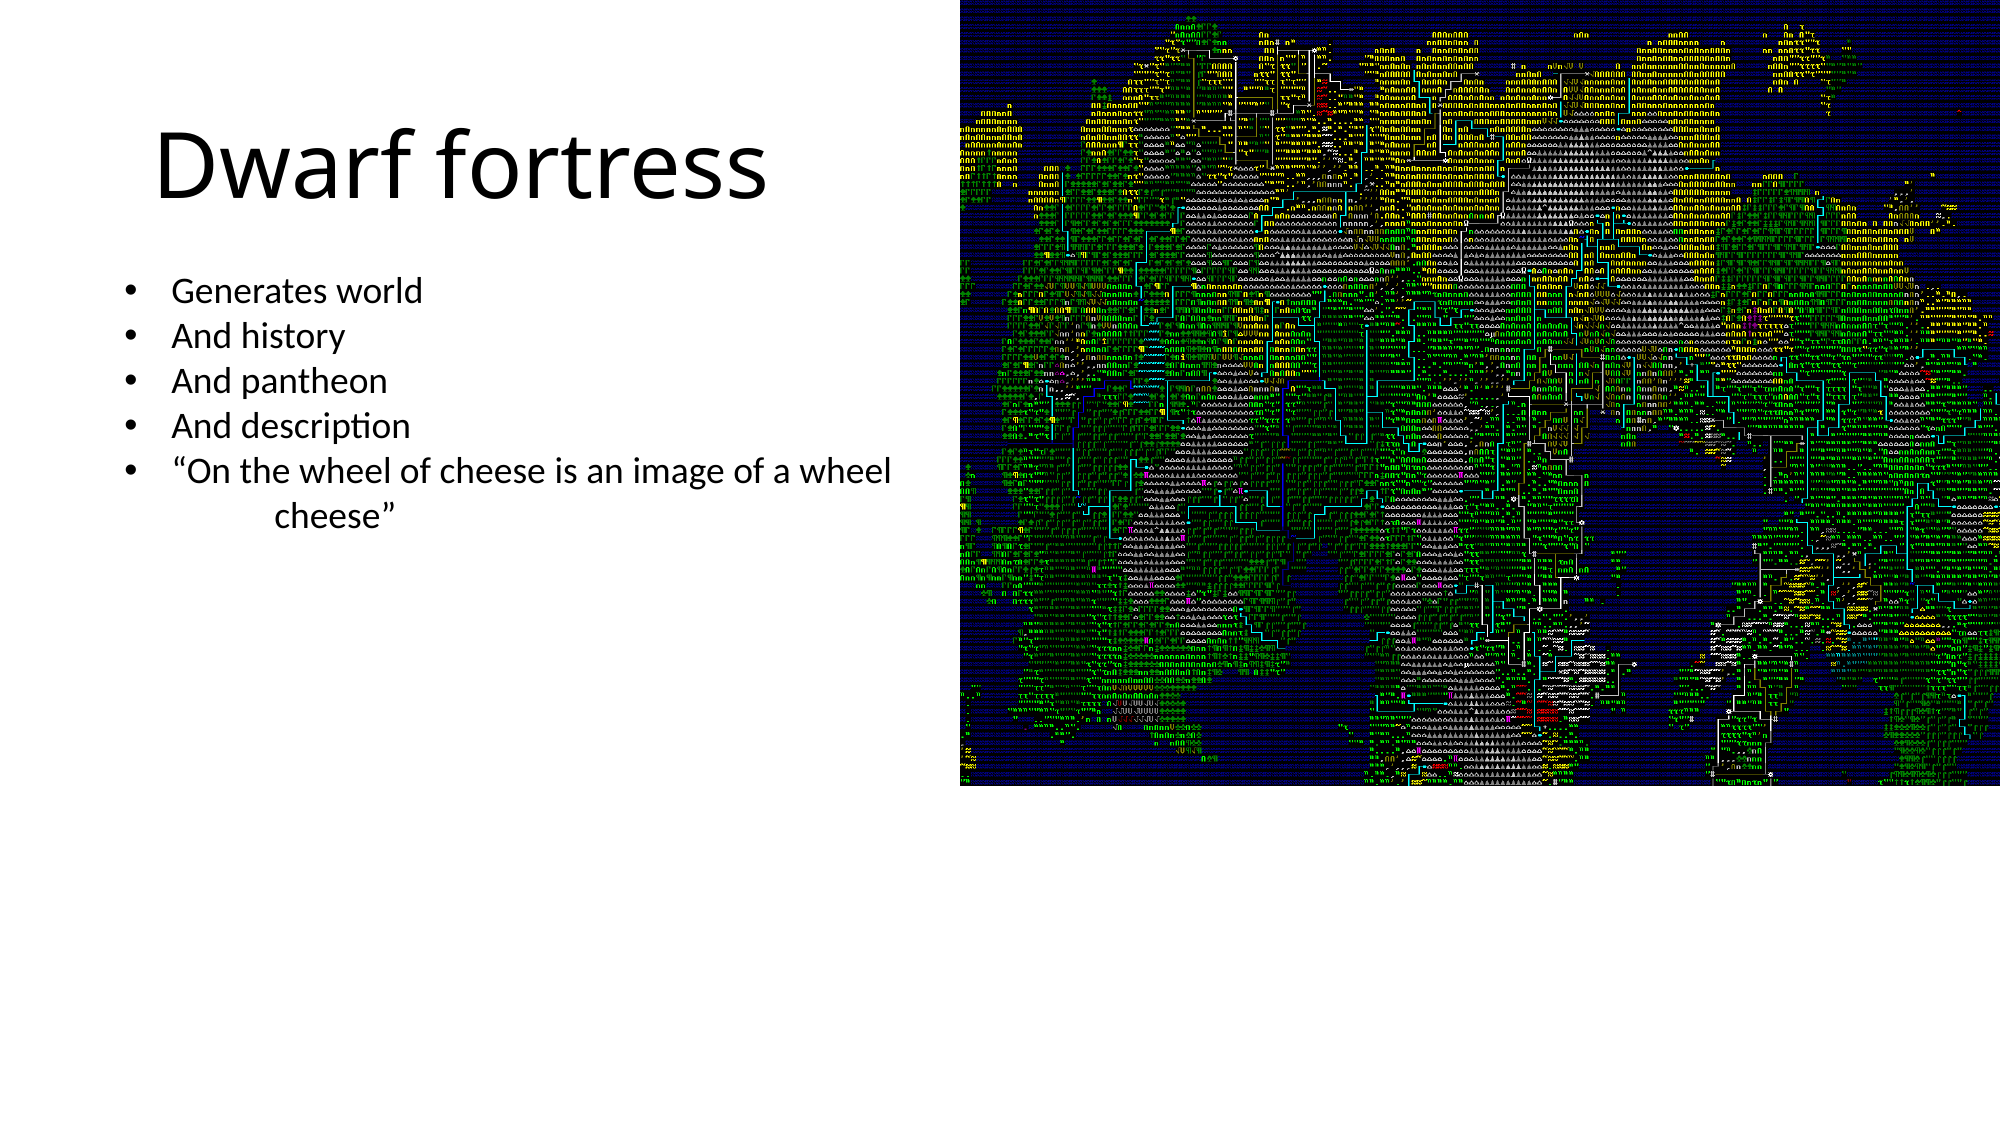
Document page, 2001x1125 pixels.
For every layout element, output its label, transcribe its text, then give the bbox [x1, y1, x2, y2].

text_box Generates world And history And pantheon And description “On the wheel of cheese is an image of a wheel cheese” [109, 259, 908, 544]
picture [960, 0, 2000, 786]
title Dwarf fortress [137, 59, 960, 278]
